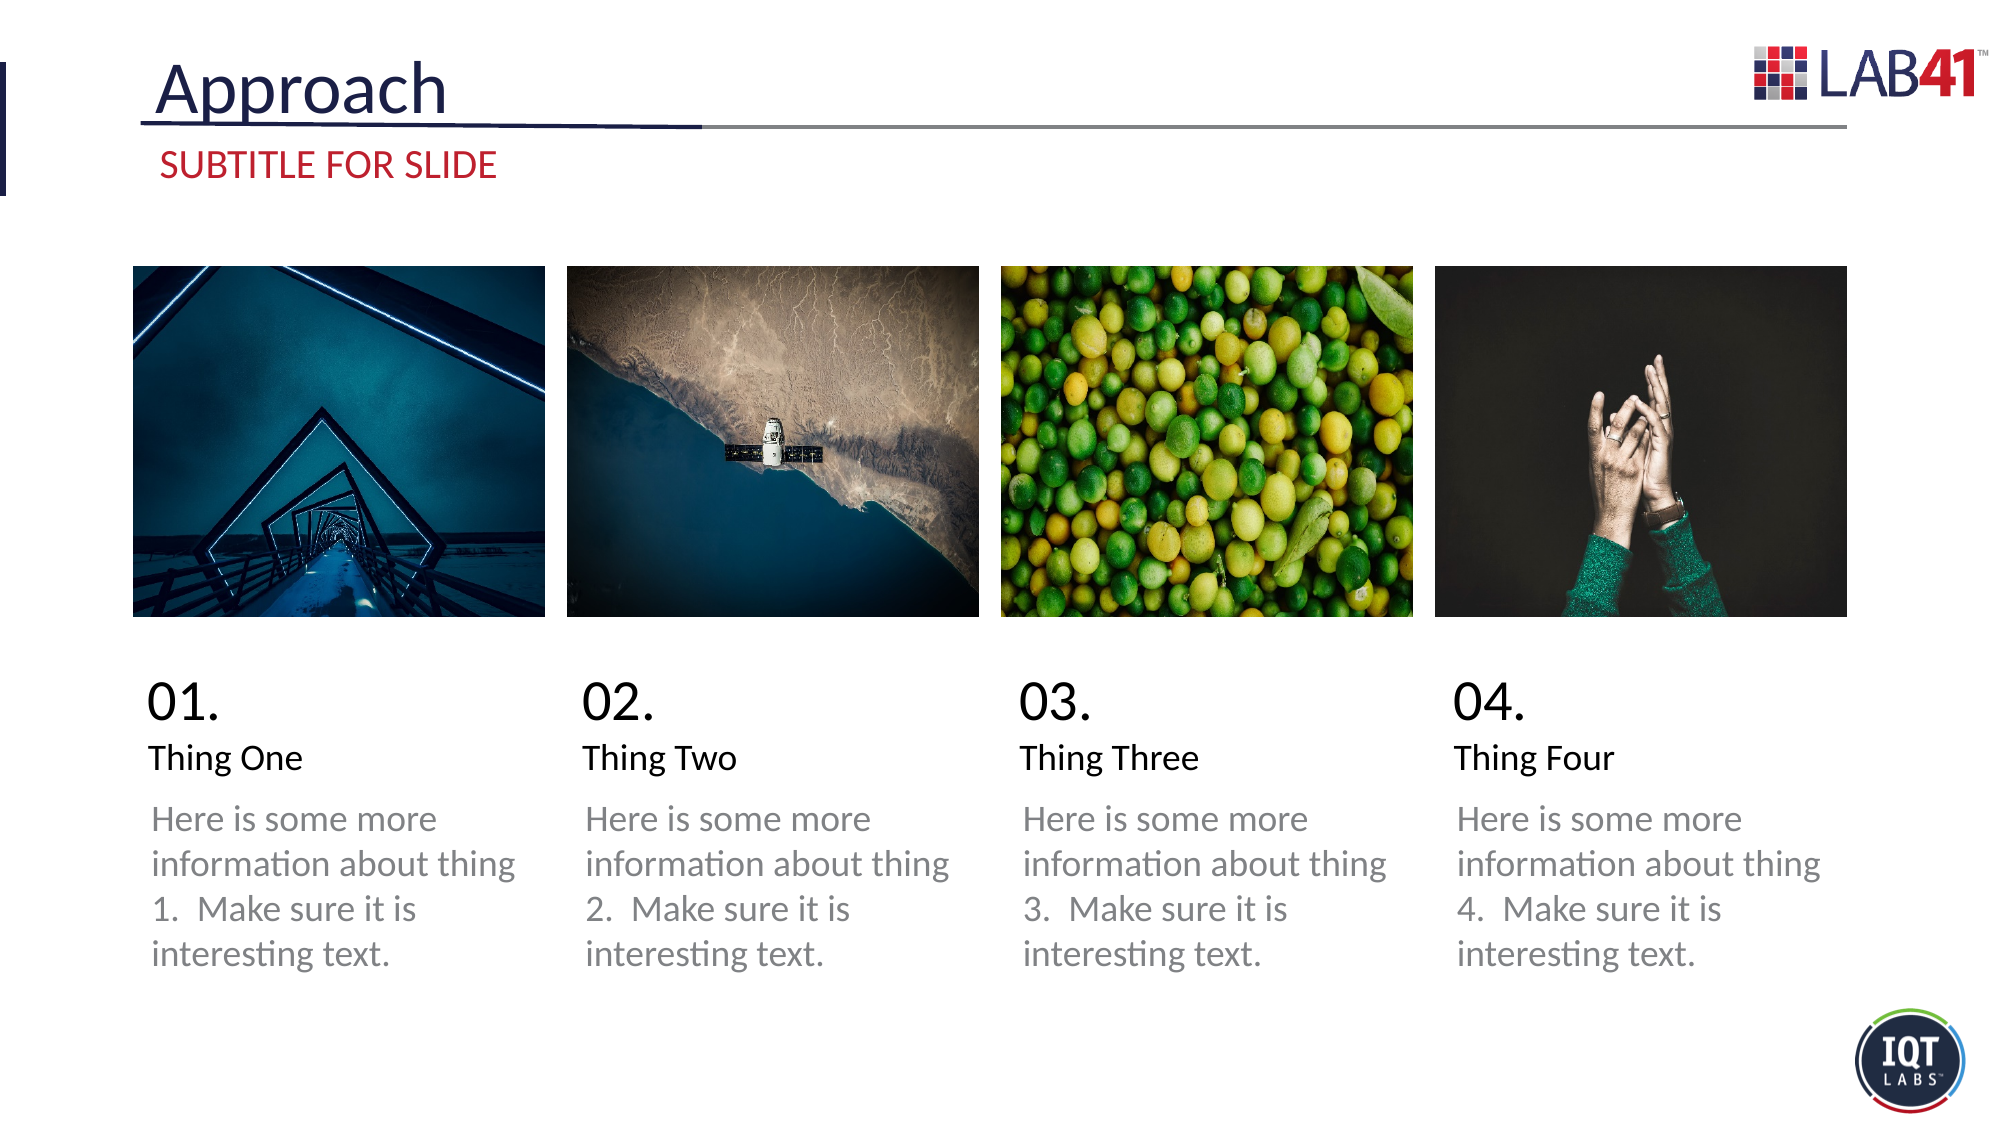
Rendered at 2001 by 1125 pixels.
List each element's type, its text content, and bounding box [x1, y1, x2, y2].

text_box 01. Thing One [133, 655, 534, 785]
text_box 03. Thing Three [1004, 655, 1405, 785]
text_box SUBTITLE FOR SLIDE [144, 129, 707, 194]
text_box Here is some more information about thing 3. Make sure it is interesting text. [1008, 786, 1413, 981]
text_box [566, 265, 980, 617]
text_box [140, 123, 702, 128]
text_box [1000, 265, 1414, 617]
picture [1747, 41, 2000, 107]
picture [1855, 1008, 1966, 1114]
text_box Here is some more information about thing 4. Make sure it is interesting text. [1442, 786, 1847, 981]
text_box 02. Thing Two [567, 655, 968, 785]
text_box Here is some more information about thing 2. Make sure it is interesting text. [570, 786, 976, 981]
text_box 04. Thing Four [1438, 655, 1839, 785]
text_box Approach [140, 30, 1467, 125]
text_box [132, 265, 546, 617]
text_box Approach [140, 128, 702, 136]
text_box Approach [707, 129, 1467, 136]
text_box Here is some more information about thing 1. Make sure it is interesting text. [136, 786, 542, 981]
text_box [1434, 265, 1848, 617]
